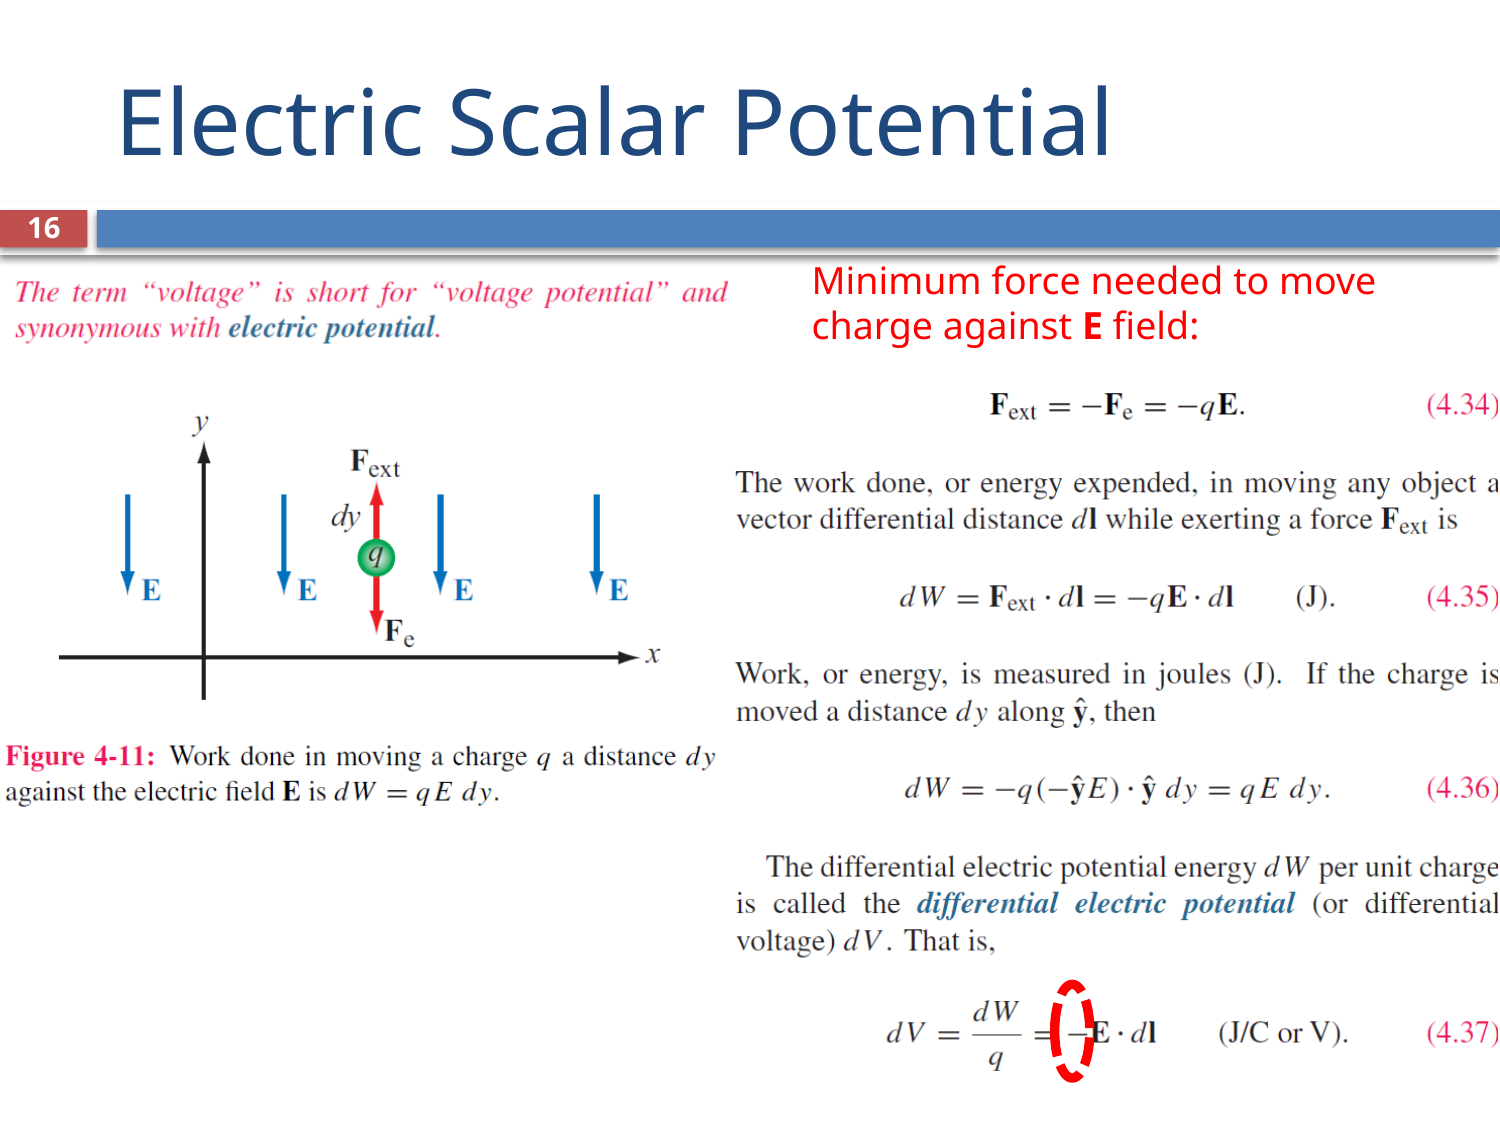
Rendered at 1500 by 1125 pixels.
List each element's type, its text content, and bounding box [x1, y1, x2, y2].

picture [0, 374, 1500, 1084]
title Electric Scalar Potential [100, 37, 1438, 200]
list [11, 274, 738, 351]
text_box Minimum force needed to move charge against E field: [796, 249, 1430, 355]
slide_number 16 [0, 208, 88, 249]
